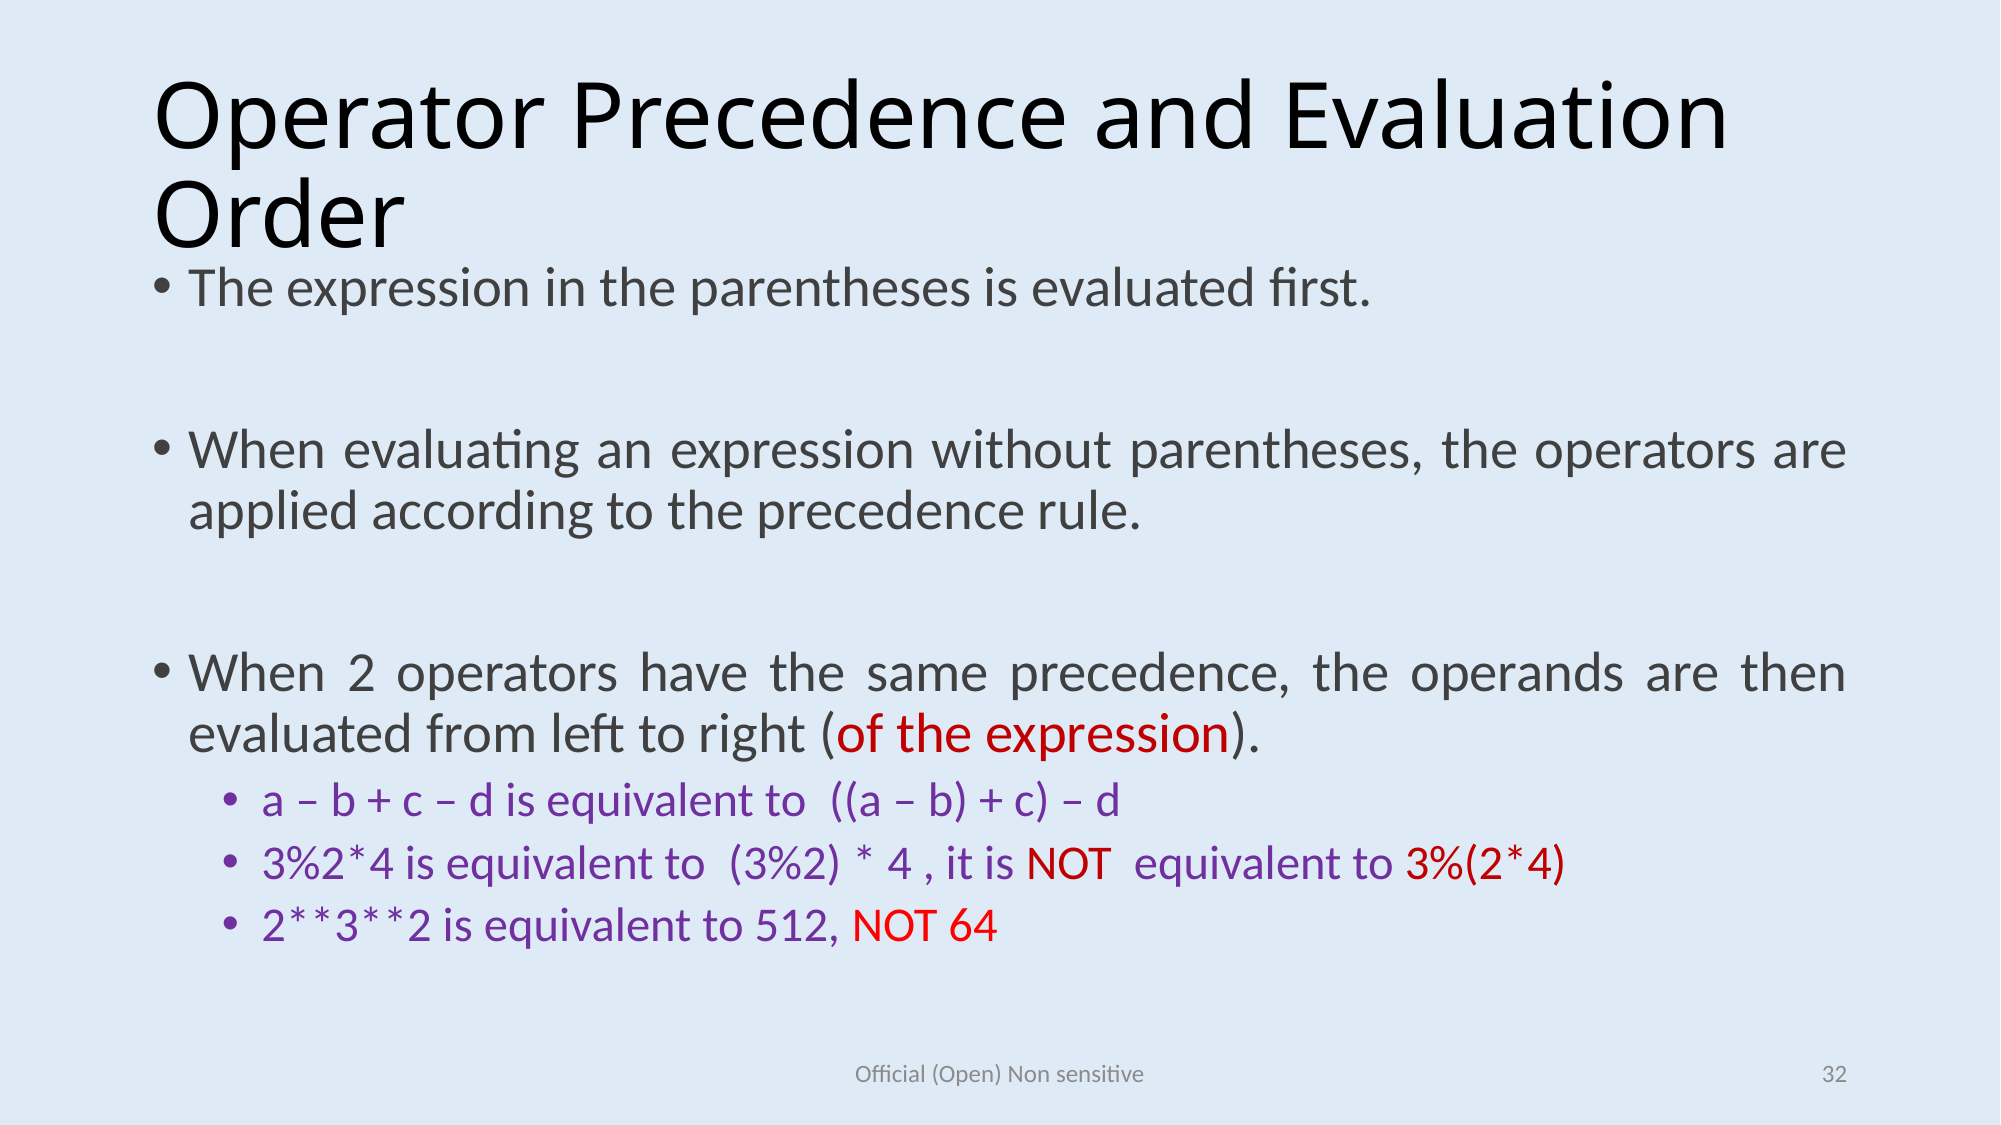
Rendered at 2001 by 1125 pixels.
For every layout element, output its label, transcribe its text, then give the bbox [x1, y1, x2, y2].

title Operator Precedence and Evaluation Order [137, 59, 1863, 249]
list The expression in the parentheses is evaluated first. When evaluating an expression without parentheses, the operators are applied according to the precedence rule. When 2 operators have the same precedence, the operands are then evaluated from left to right (of the expression). a – b + c – d is equivalent to ((a – b) + c) – d 3%2*4 is equivalent to (3%2) * 4 , it is NOT equivalent to 3%(2*4) 2**3**2 is equivalent to 512, NOT 64 [137, 249, 1863, 964]
slide_number 32 [1412, 1042, 1863, 1103]
footer Official (Open) Non sensitive [662, 1042, 1338, 1103]
